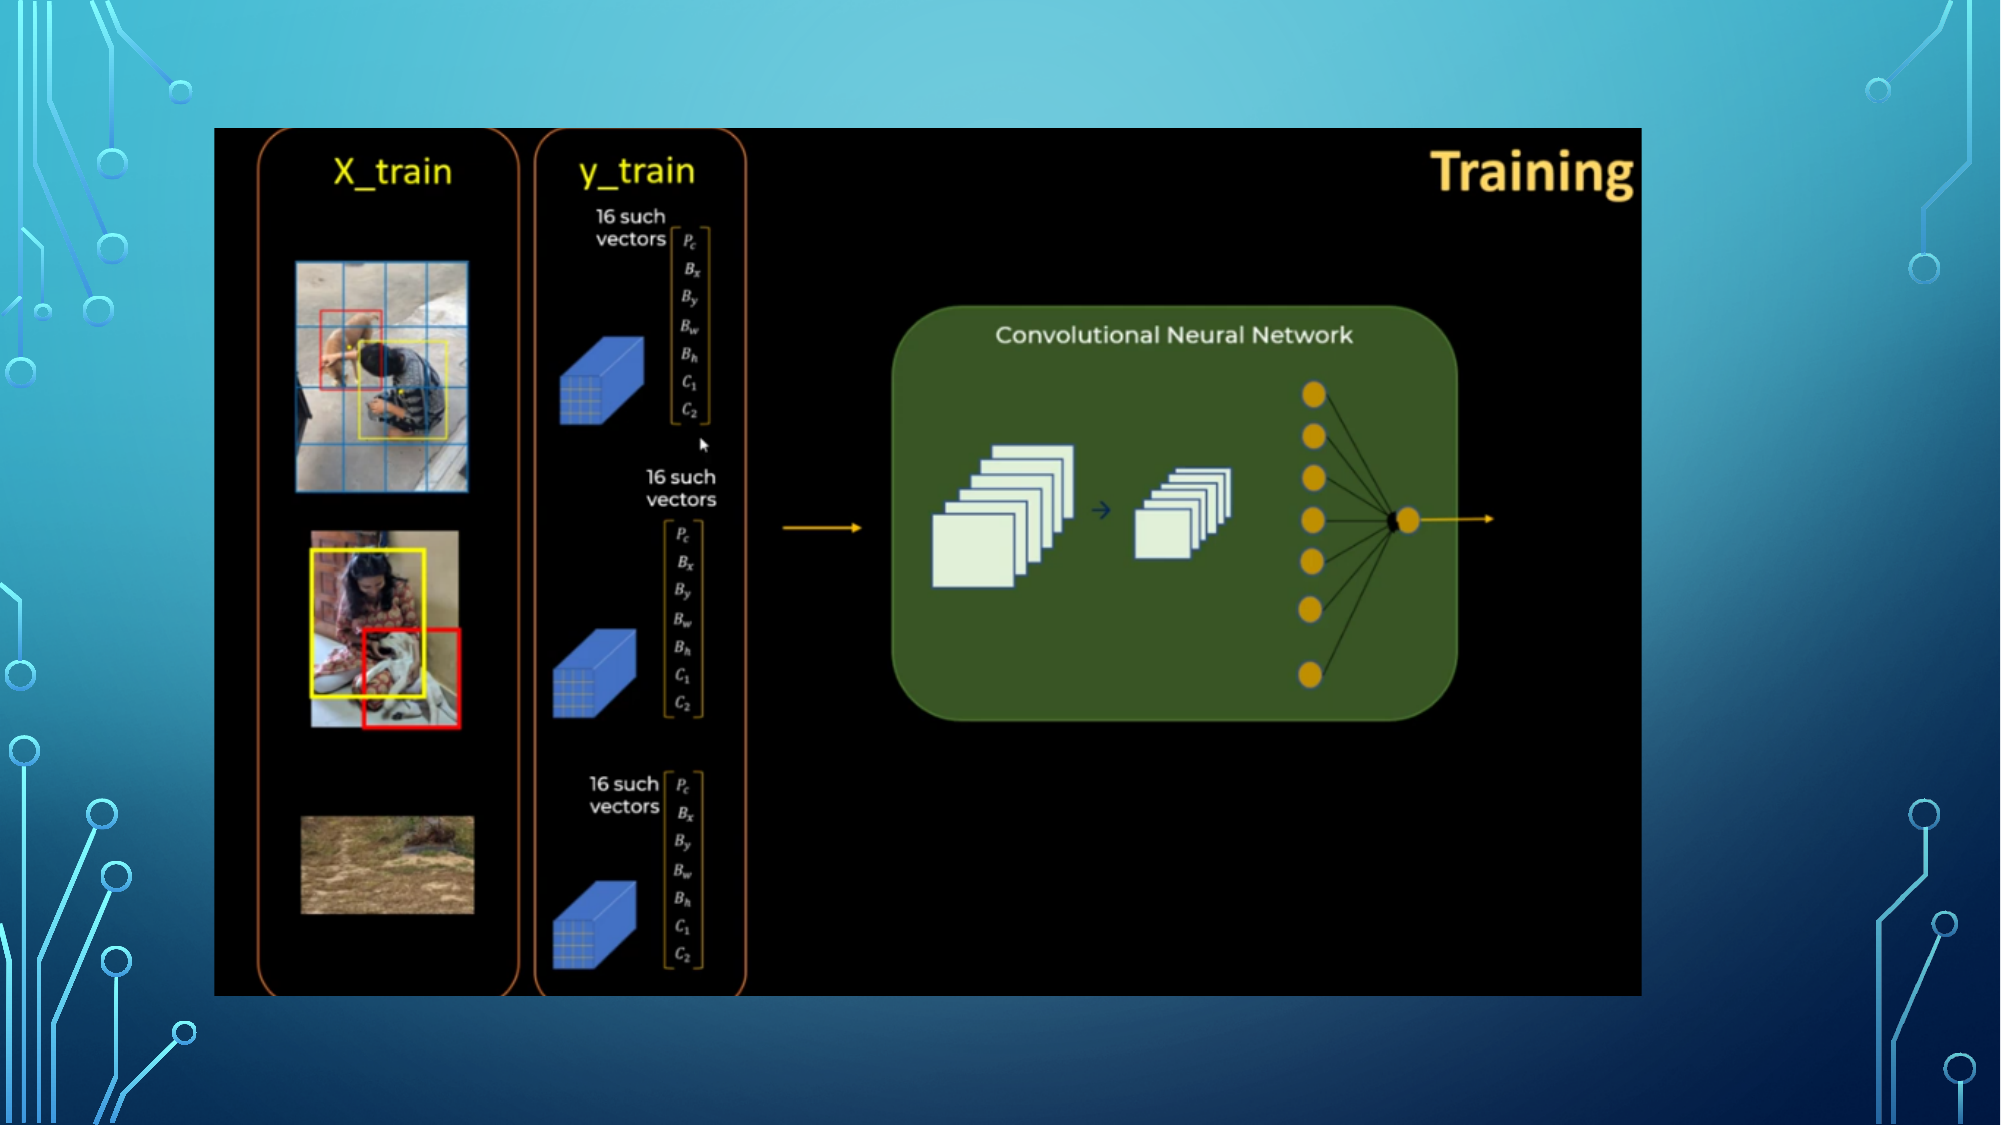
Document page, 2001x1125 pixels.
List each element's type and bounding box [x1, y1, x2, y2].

picture [214, 128, 1642, 996]
